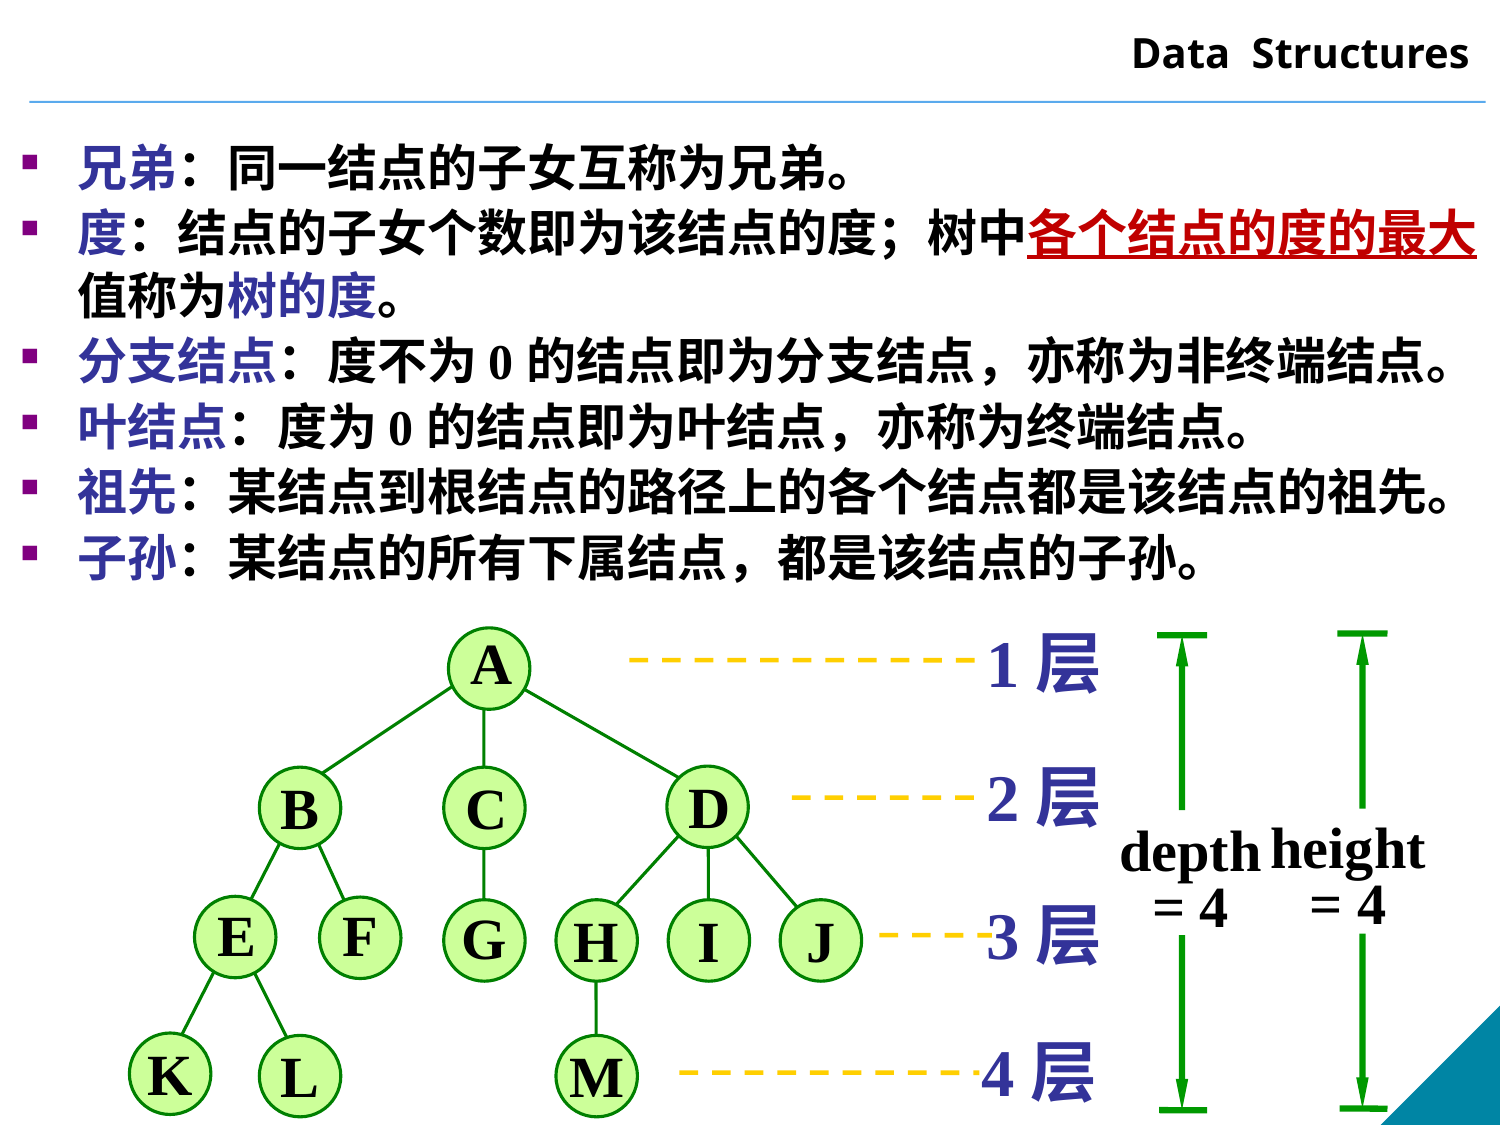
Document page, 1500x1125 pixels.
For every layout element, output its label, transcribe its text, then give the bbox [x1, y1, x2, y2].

list 兄弟：同一结点的子女互称为兄弟。 度：结点的子女个数即为该结点的度；树中各个结点的度的最大值称为树的度。 分支结点：度不为0的结点即为分支结点，亦称为非终端结点。 叶结点：度为0的结点即为叶结点，亦称为终端结点。 祖先：某结点到根结点的路径上的各个结点都是该结点的祖先。 子孙：某结点的所有下属结点，都是该结点的子孙。 [5, 125, 1500, 1047]
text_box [129, 612, 1442, 1118]
